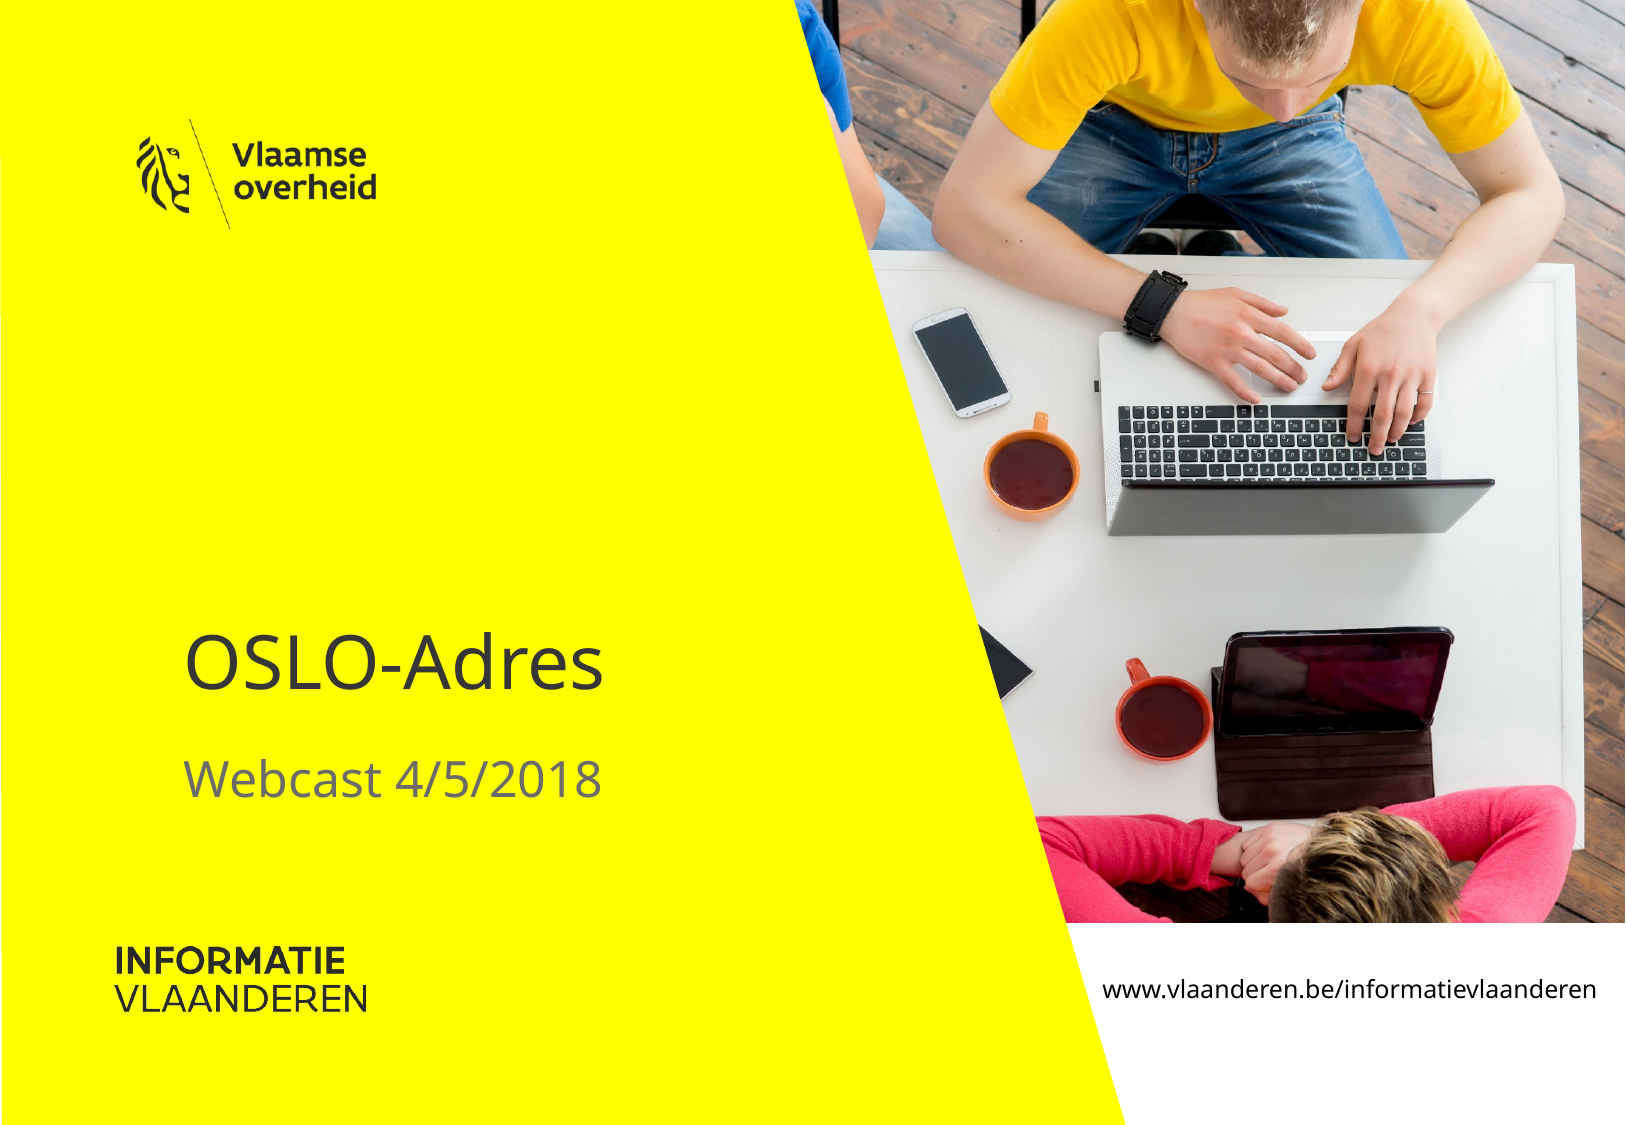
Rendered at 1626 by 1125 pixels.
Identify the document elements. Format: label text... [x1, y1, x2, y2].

picture [795, 0, 1625, 923]
picture [114, 113, 435, 234]
picture [114, 946, 366, 1012]
subtitle Webcast 4/5/2018 [168, 739, 1005, 923]
title OSLO-Adres [168, 254, 864, 713]
